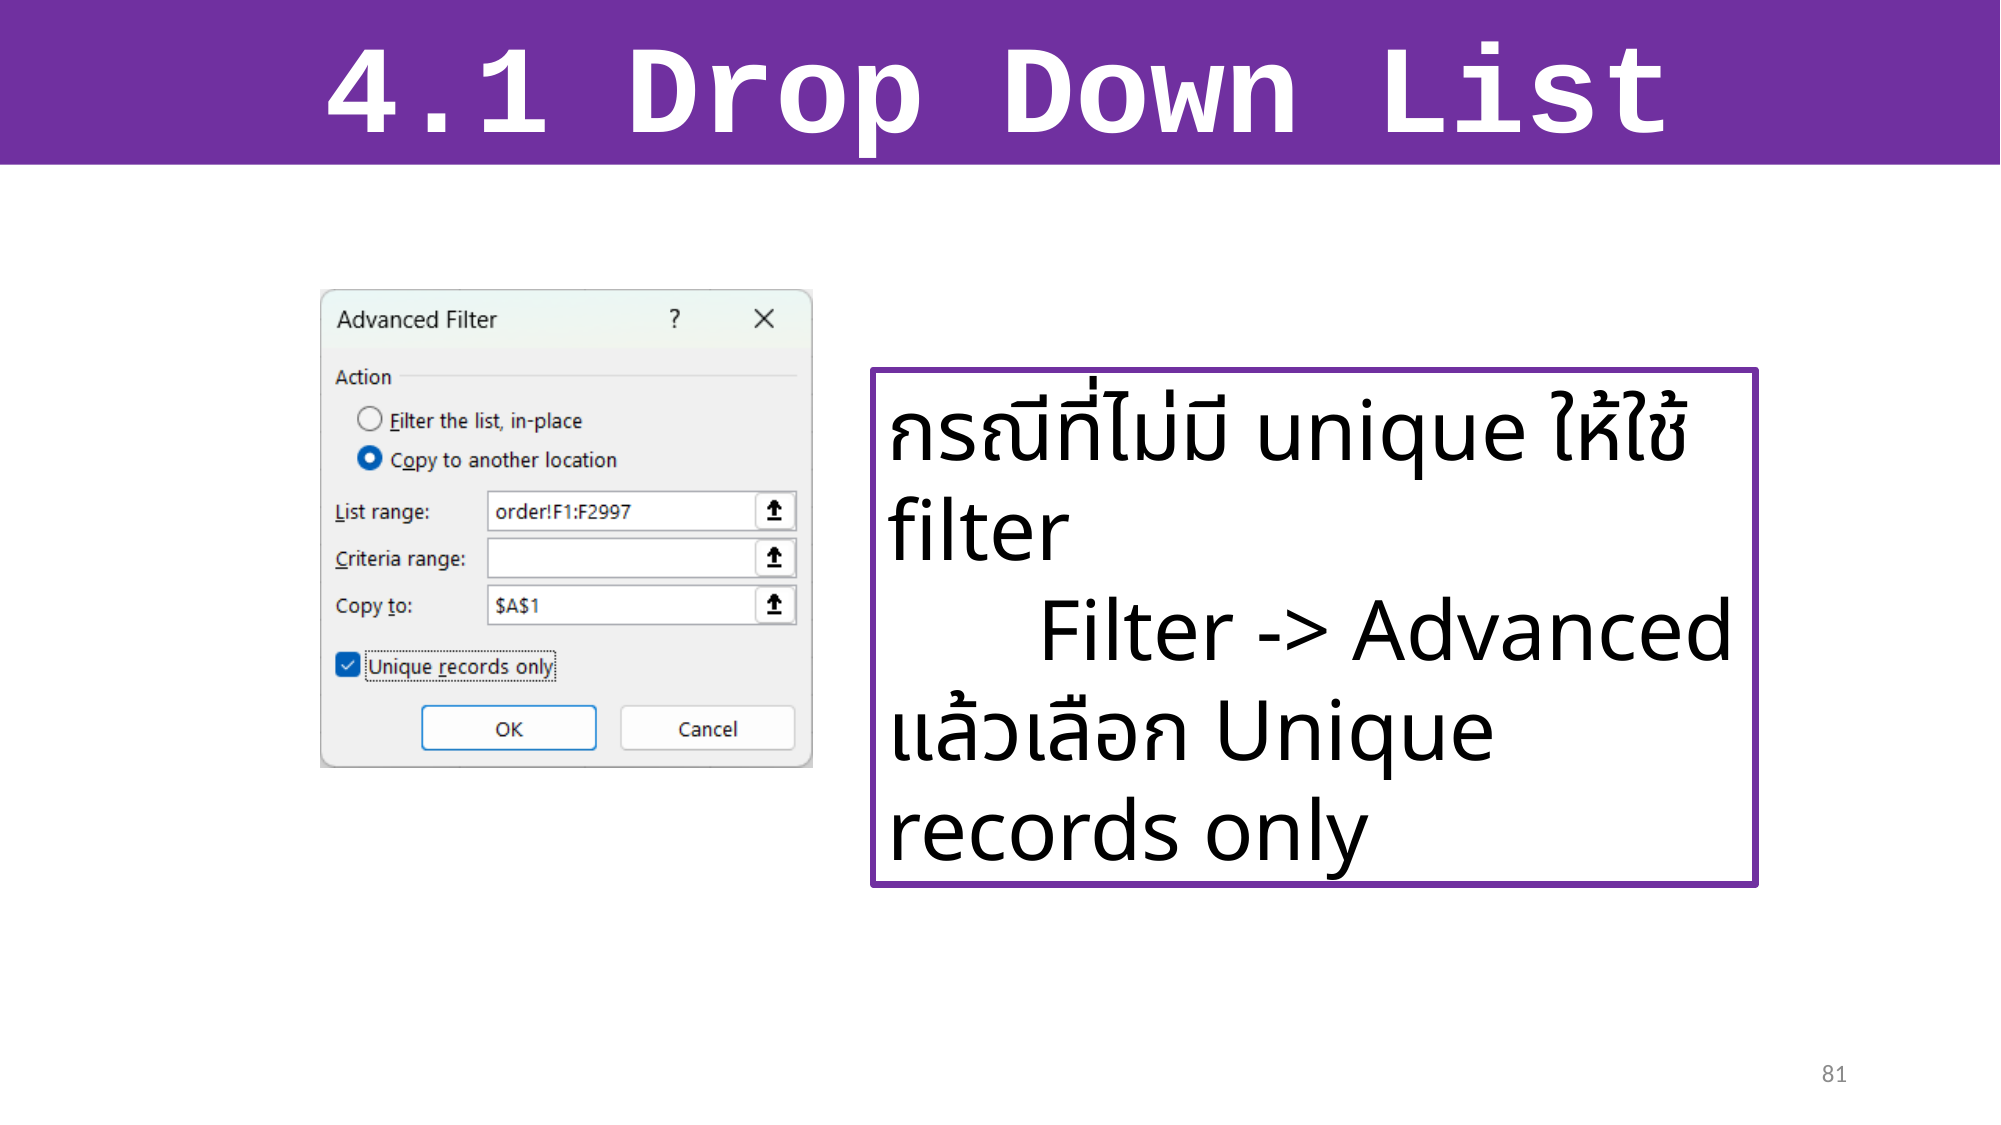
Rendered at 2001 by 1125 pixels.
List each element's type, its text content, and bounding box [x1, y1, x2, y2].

text_box กรณีที่ไม่มี unique ให้ใช้ filter Filter -> Advanced แล้วเลือก Unique records only [873, 369, 1756, 885]
picture [320, 289, 813, 768]
slide_number 81 [1412, 1042, 1863, 1103]
text_box 4.1 Drop Down List [0, 0, 2000, 165]
